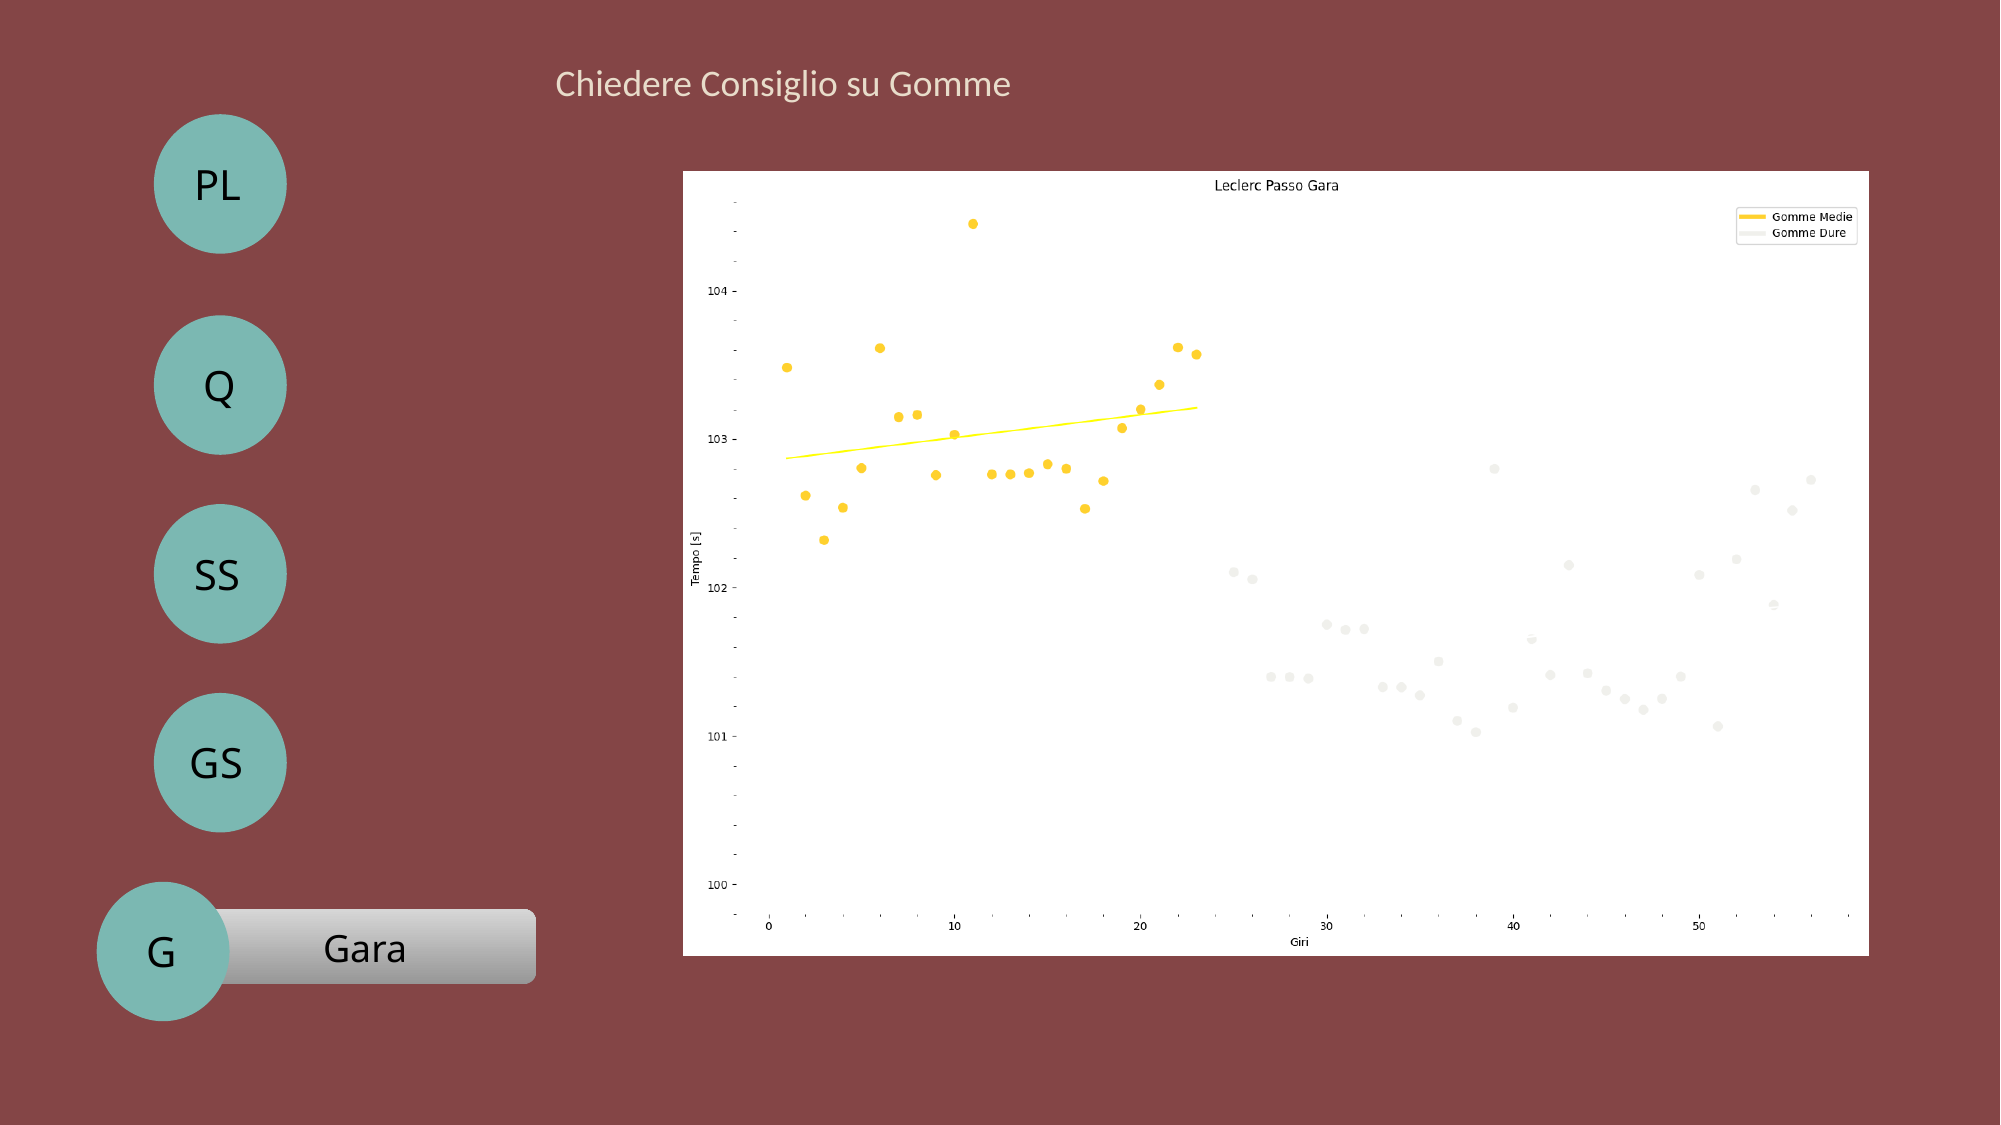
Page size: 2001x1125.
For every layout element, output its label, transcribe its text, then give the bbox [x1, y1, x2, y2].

text_box [504, 29, 1546, 130]
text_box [153, 504, 287, 644]
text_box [153, 692, 287, 833]
picture [683, 171, 1869, 956]
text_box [153, 315, 287, 455]
text_box [230, 908, 538, 986]
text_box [96, 881, 230, 1022]
text_box Chiedere Consiglio su Gomme [540, 51, 1196, 112]
text_box Gara [308, 917, 516, 978]
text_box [153, 114, 287, 254]
